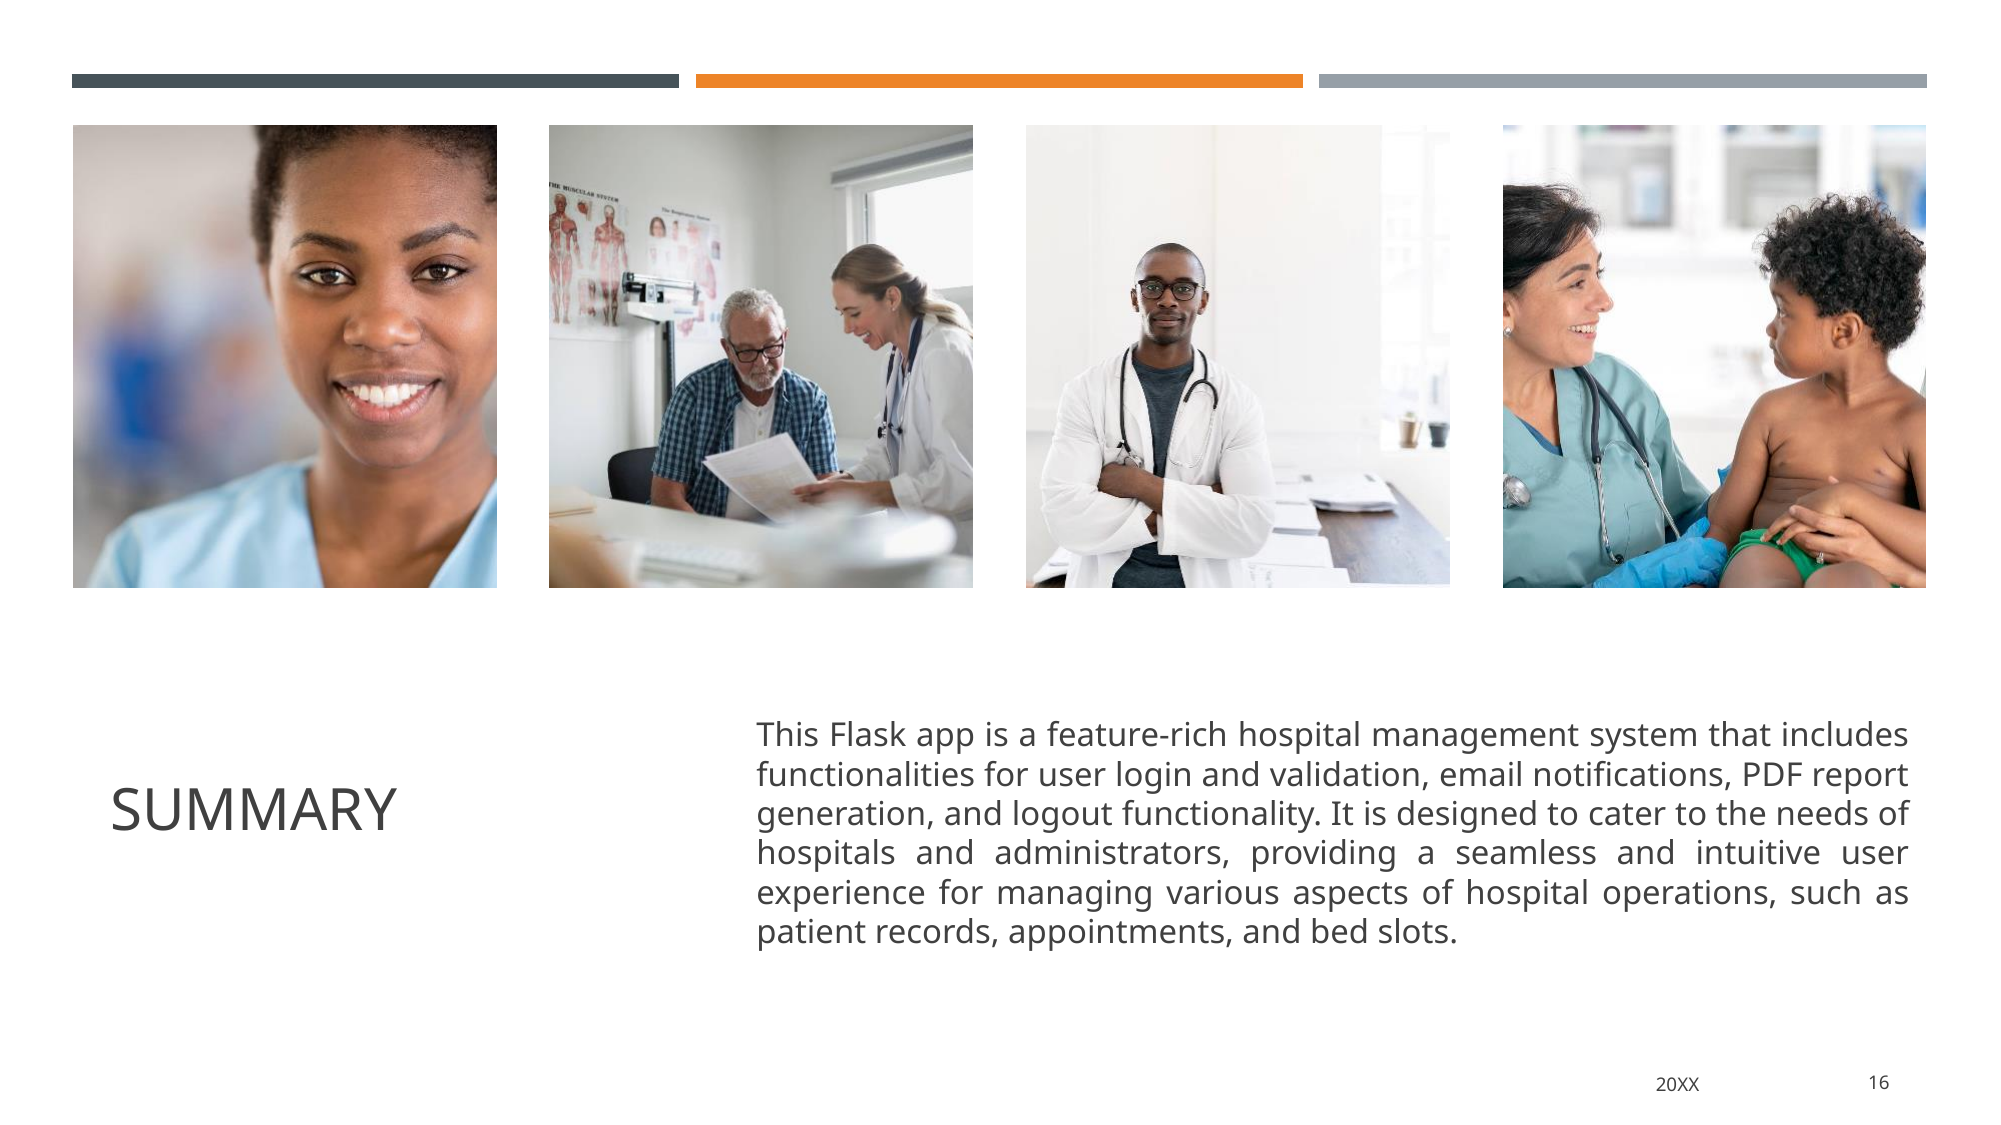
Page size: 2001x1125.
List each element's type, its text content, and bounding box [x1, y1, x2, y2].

slide_number 20XX [1247, 1053, 1715, 1114]
picture [72, 125, 498, 589]
picture [549, 125, 974, 589]
list This Flask app is a feature-rich hospital management system that includes functionalities for user login and validation, email notifications, PDF report generation, and logout functionality. It is designed to cater to the needs of hospitals and administrators, providing a seamless and intuitive user experience for managing various aspects of hospital operations, such as patient records, appointments, and bed slots. [741, 648, 1927, 962]
slide_number 16 [1732, 1053, 1905, 1114]
title Summary [95, 653, 681, 962]
picture [1502, 125, 1927, 589]
picture [1025, 125, 1450, 589]
